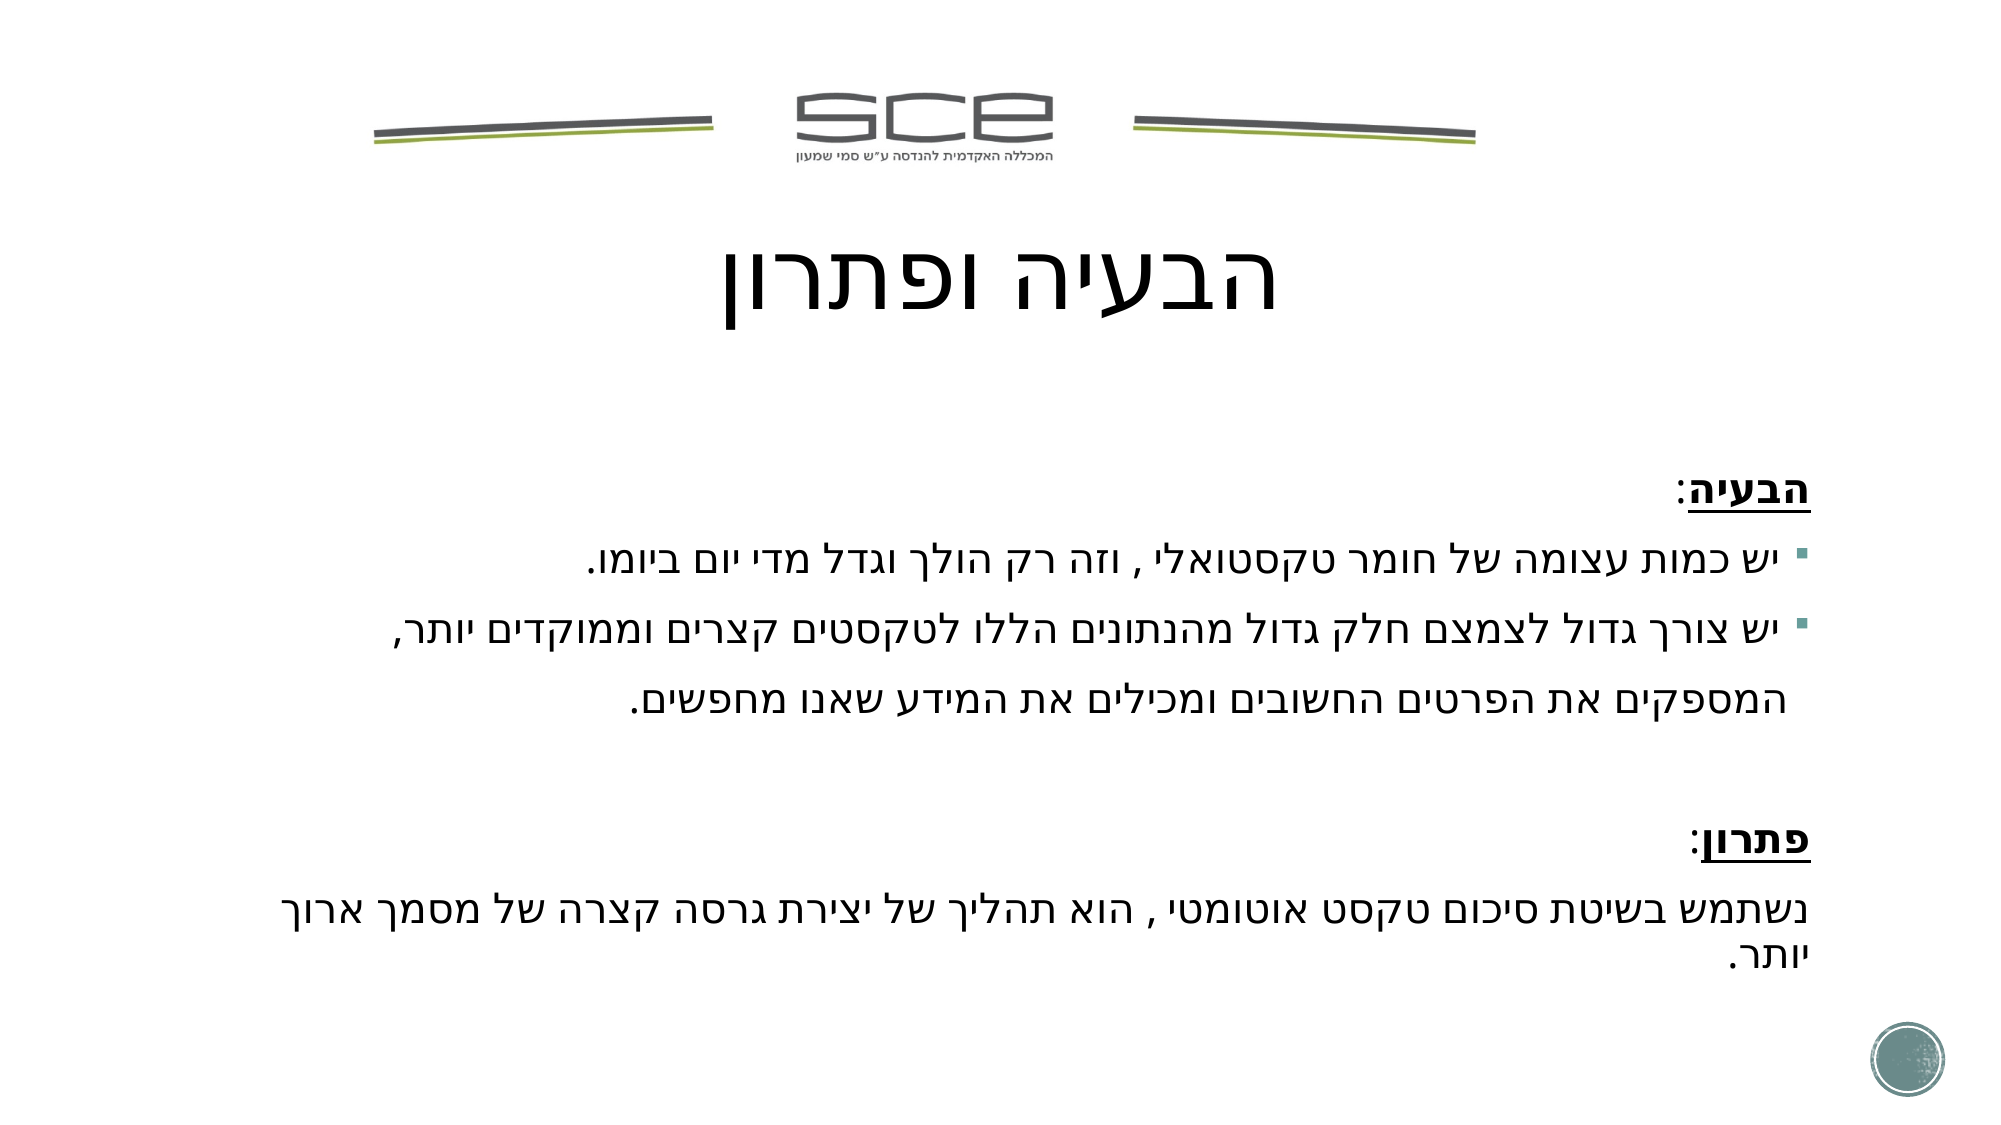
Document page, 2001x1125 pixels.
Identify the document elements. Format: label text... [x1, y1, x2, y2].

list הבעיה: יש כמות עצומה של חומר טקסטואלי , וזה רק הולך וגדל מדי יום ביומו. יש צורך גדול לצמצם חלק גדול מהנתונים הללו לטקסטים קצרים וממוקדים יותר, המספקים את הפרטים החשובים ומכילים את המידע שאנו מחפשים. פתרון: נשתמש בשיטת סיכום טקסט אוטומטי , הוא תהליך של יצירת גרסה קצרה של מסמך ארוך יותר. [175, 460, 1826, 1125]
picture [299, 0, 1550, 189]
title הבעיה ופתרון [175, 145, 1826, 410]
